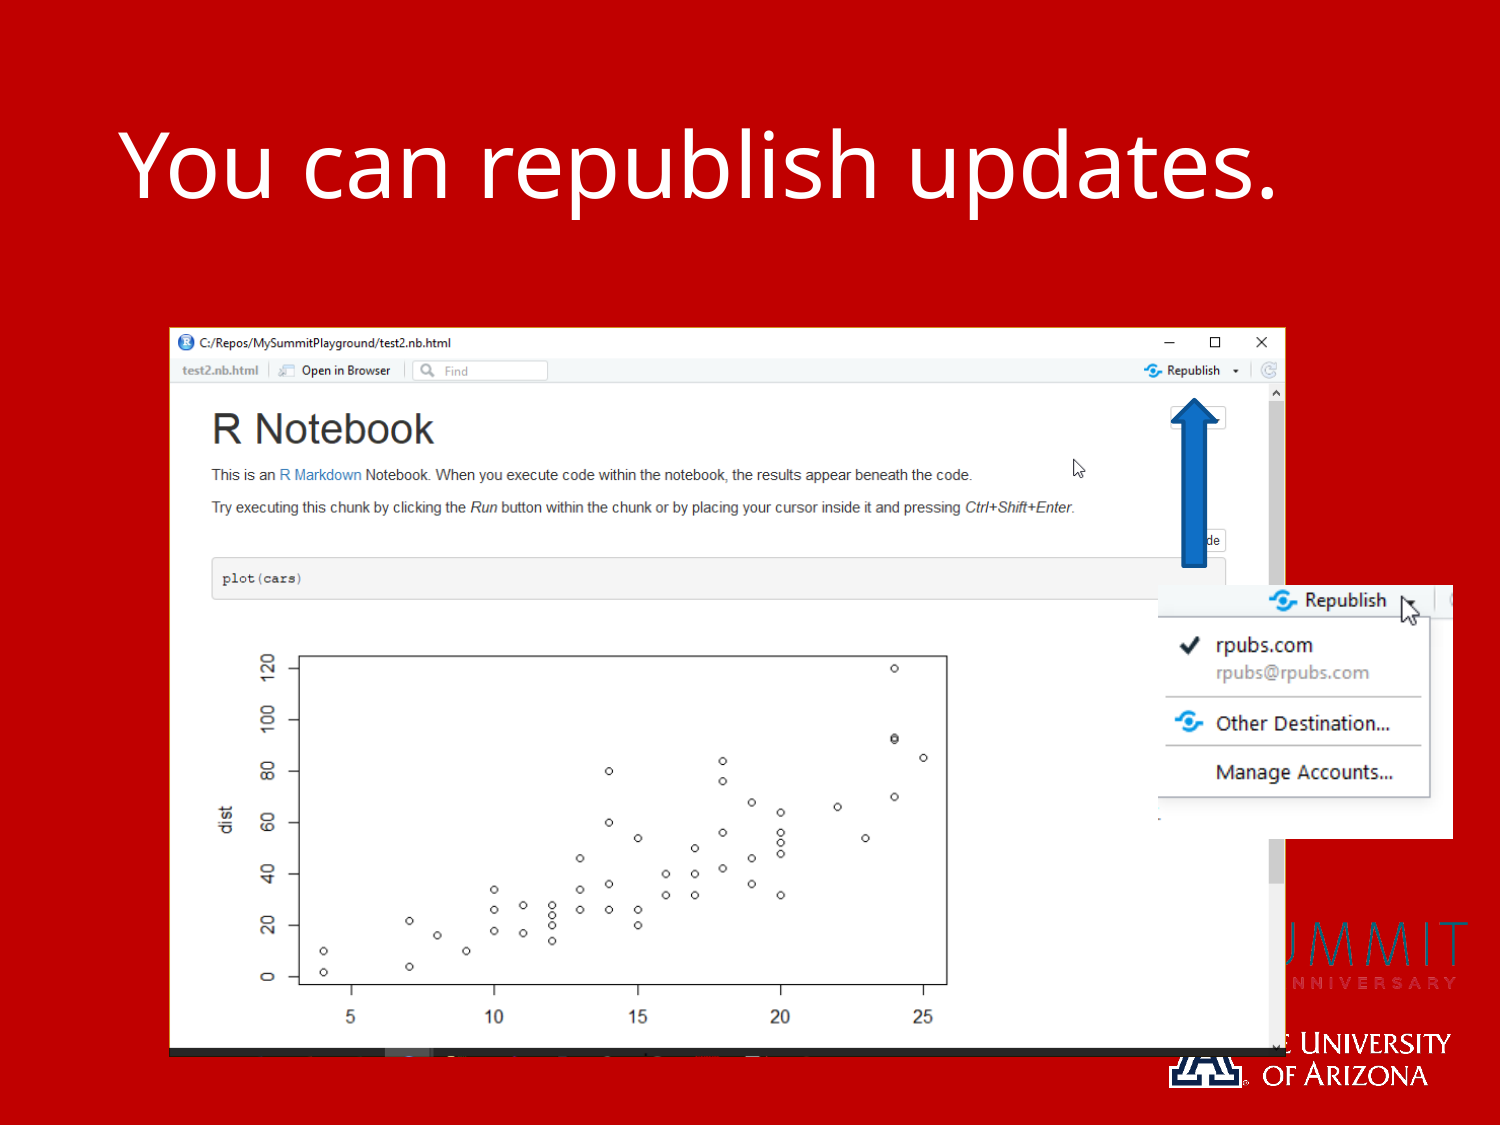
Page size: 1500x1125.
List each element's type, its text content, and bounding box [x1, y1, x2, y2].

title You can republish updates. [103, 59, 1397, 278]
picture [168, 326, 1476, 1088]
